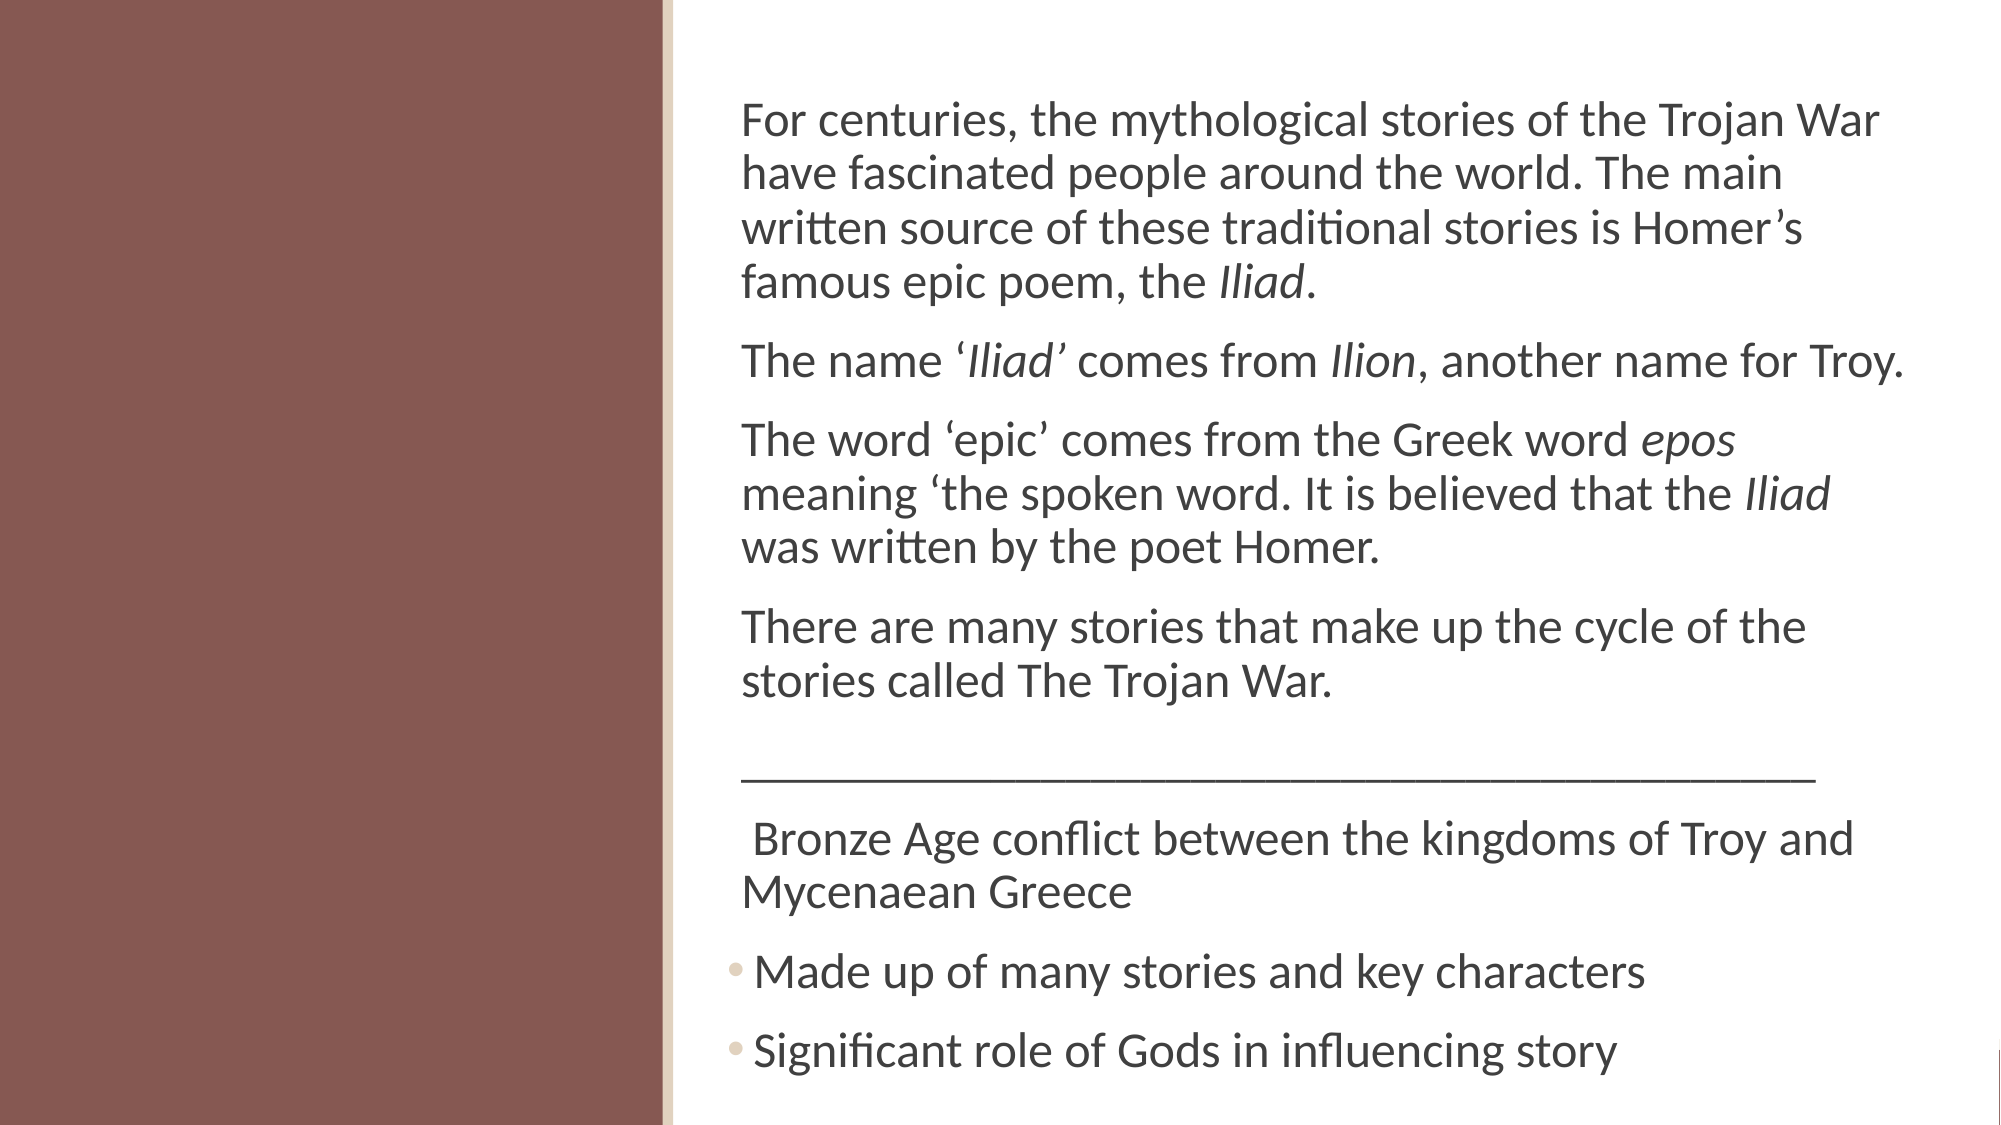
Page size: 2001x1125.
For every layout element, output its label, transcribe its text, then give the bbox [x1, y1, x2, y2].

list For centuries, the mythological stories of the Trojan War have fascinated people around the world. The main written source of these traditional stories is Homer’s famous epic poem, the Iliad. The name ‘Iliad’ comes from Ilion, another name for Troy. The word ‘epic’ comes from the Greek word epos meaning ‘the spoken word. It is believed that the Iliad was written by the poet Homer. There are many stories that make up the cycle of the stories called The Trojan War. ___________________________________________ Bronze Age conflict between the kingdoms of Troy and Mycenaean Greece Made up of many stories and key characters Significant role of Gods in influencing story [727, 75, 1917, 1096]
text_box [0, 0, 661, 1125]
text_box [674, 0, 2000, 1125]
text_box [661, 0, 674, 1125]
